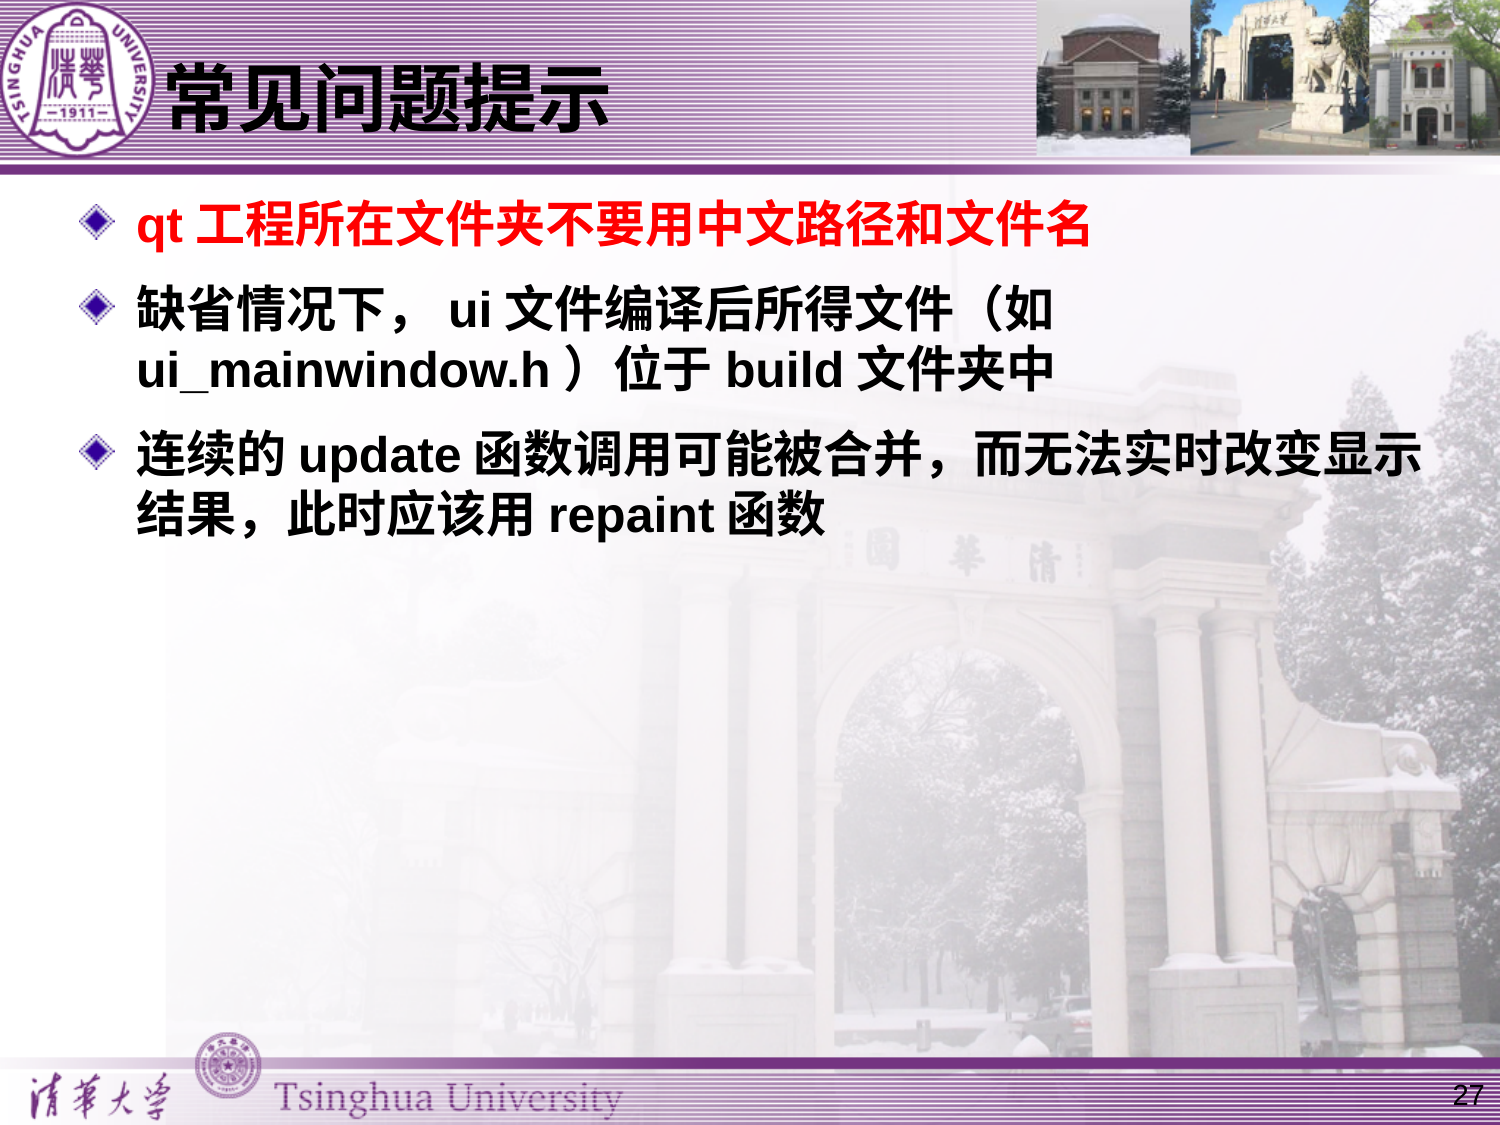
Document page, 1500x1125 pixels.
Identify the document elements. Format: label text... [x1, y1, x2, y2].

list qt工程所在文件夹不要用中文路径和文件名 缺省情况下，ui文件编译后所得文件（如ui_mainwindow.h）位于build文件夹中 连续的update函数调用可能被合并，而无法实时改变显示结果，此时应该用repaint函数 [64, 184, 1459, 1047]
picture [0, 0, 1500, 1125]
slide_number 27 [1257, 1068, 1500, 1125]
title 常见问题提示 [147, 31, 1022, 161]
